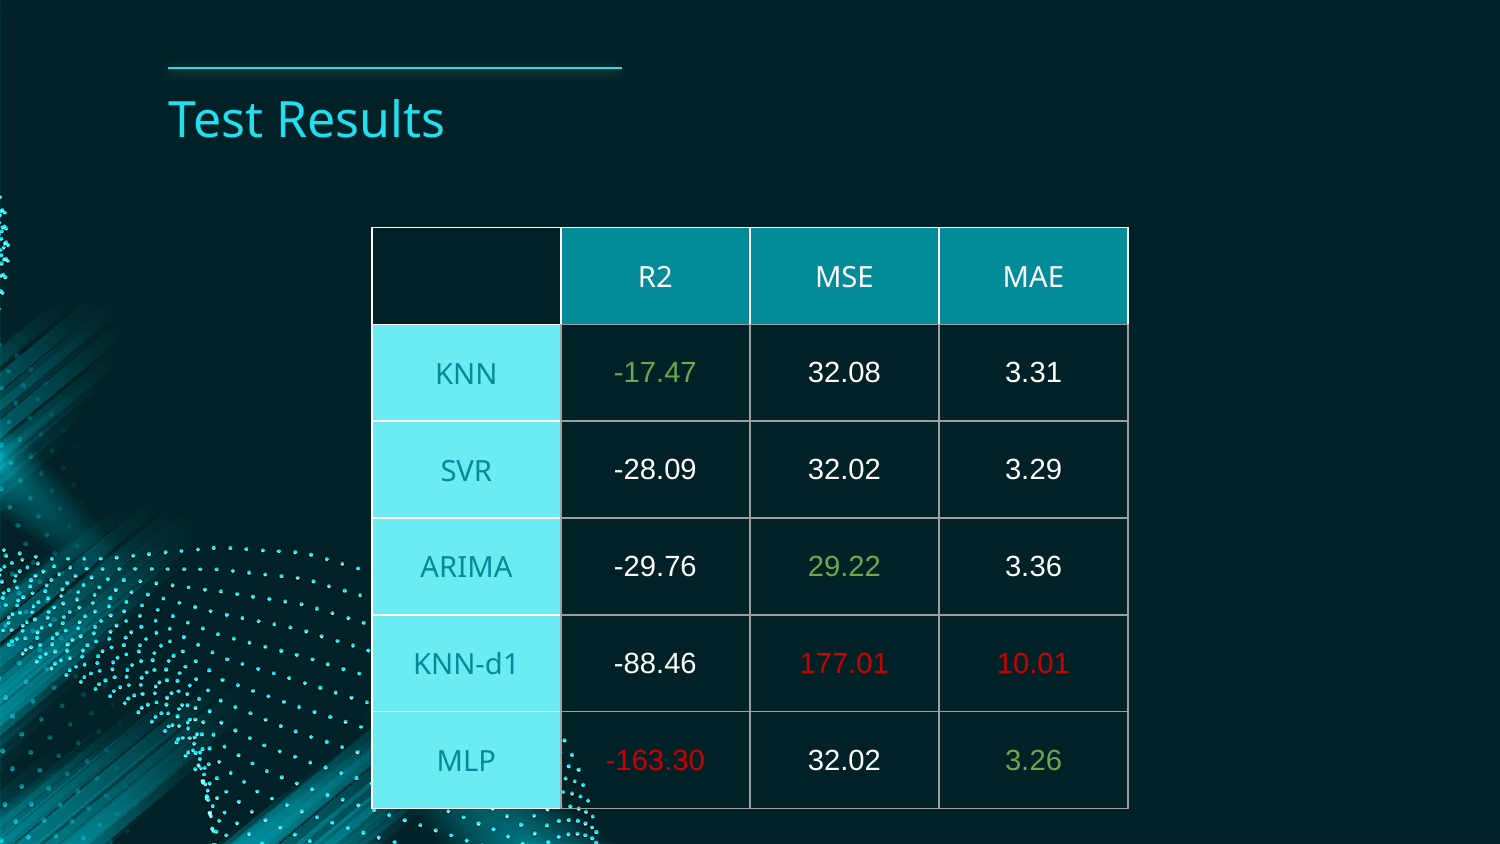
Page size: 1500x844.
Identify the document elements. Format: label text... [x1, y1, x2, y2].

table_cell -28.09 [562, 422, 749, 517]
table_cell 10.01 [940, 616, 1127, 711]
table_cell 32.08 [751, 325, 938, 420]
table_cell -17.47 [562, 325, 749, 420]
table_cell 3.36 [940, 519, 1127, 614]
table_cell 29.22 [751, 519, 938, 614]
table_cell 3.29 [940, 422, 1127, 517]
table_cell 3.26 [940, 712, 1127, 808]
table_cell KNN [373, 325, 560, 420]
table_cell KNN-d1 [373, 616, 560, 711]
table_cell MLP [373, 712, 560, 808]
table_cell ARIMA [373, 519, 560, 614]
table_header R2 [562, 228, 749, 324]
table_header MAE [940, 228, 1127, 324]
table_cell -29.76 [562, 519, 749, 614]
picture [0, 0, 1500, 844]
table_cell SVR [373, 422, 560, 517]
table_cell -88.46 [562, 616, 749, 711]
table_header [373, 228, 560, 324]
table_cell -163.30 [562, 712, 749, 808]
table_header MSE [751, 228, 938, 324]
table_cell 32.02 [751, 712, 938, 808]
table_cell 177.01 [751, 616, 938, 711]
table_cell 32.02 [751, 422, 938, 517]
title Test Results [153, 72, 926, 228]
table_cell 3.31 [940, 325, 1127, 420]
